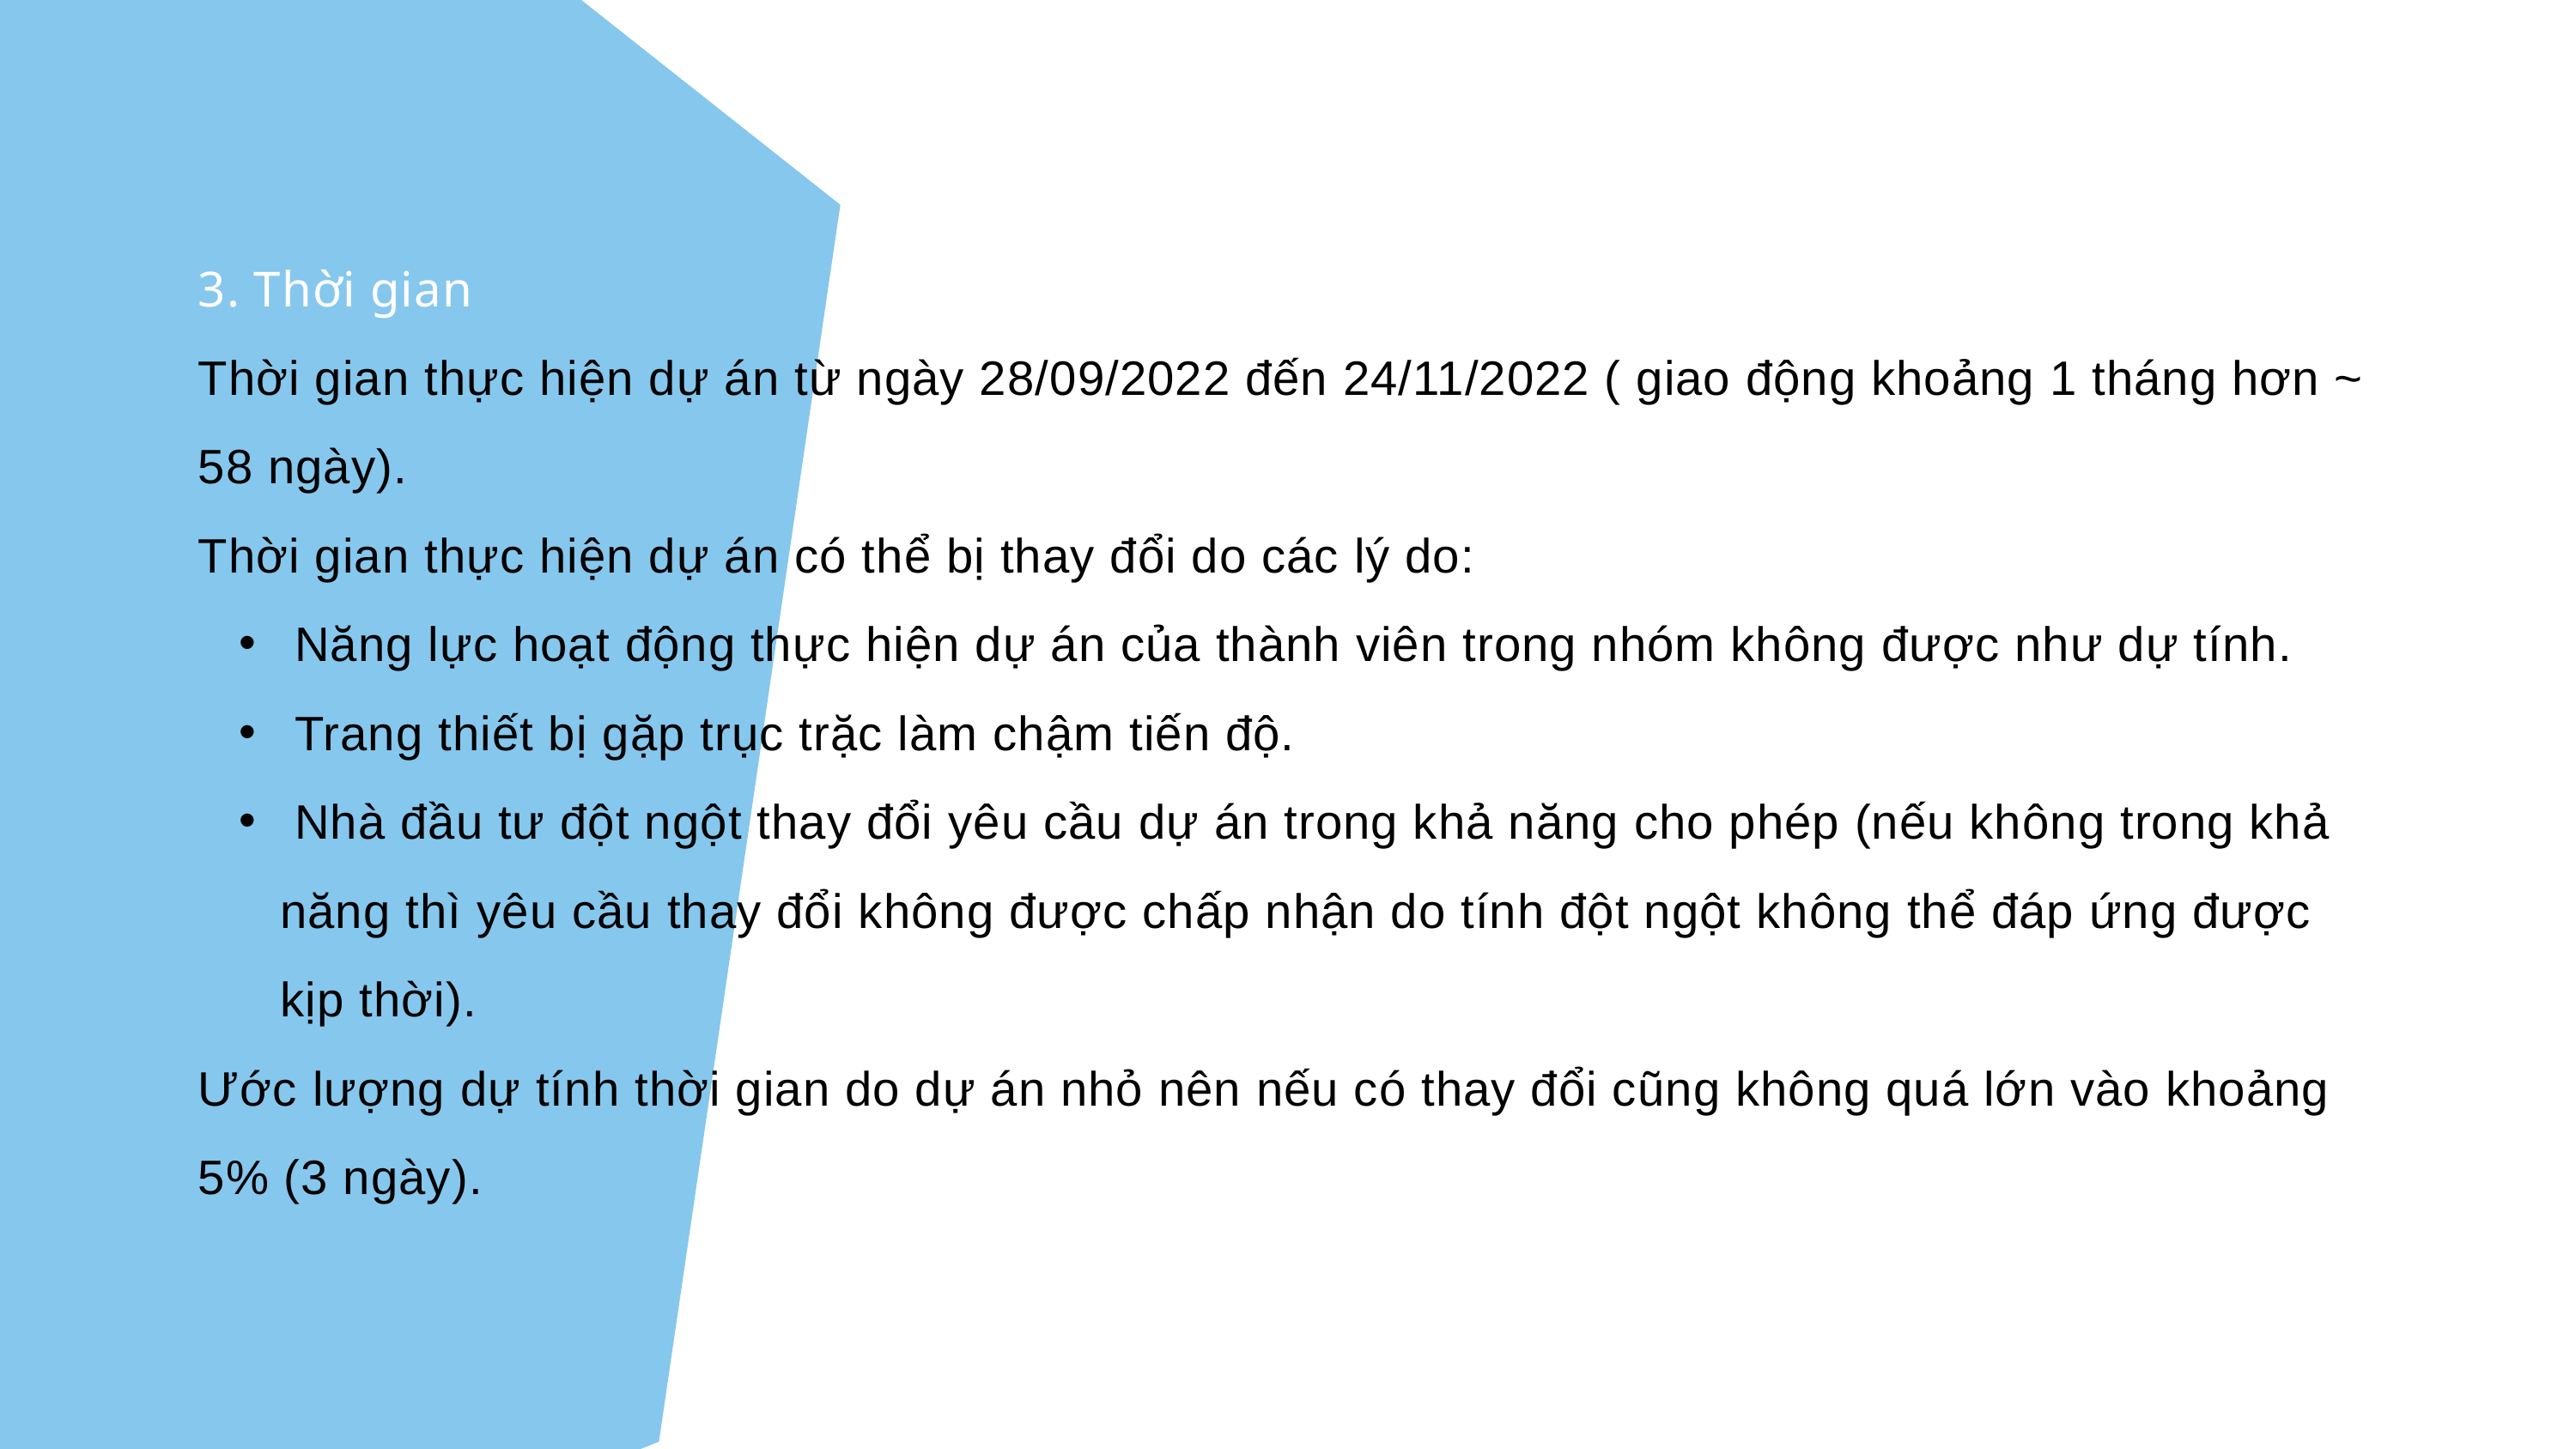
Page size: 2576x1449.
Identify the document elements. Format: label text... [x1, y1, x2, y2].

text_box 3. Thời gian Thời gian thực hiện dự án từ ngày 28/09/2022 đến 24/11/2022 ( giao động khoảng 1 tháng hơn ~ 58 ngày). Thời gian thực hiện dự án có thể bị thay đổi do các lý do: Năng lực hoạt động thực hiện dự án của thành viên trong nhóm không được như dự tính. Trang thiết bị gặp trục trặc làm chậm tiến độ. Nhà đầu tư đột ngột thay đổi yêu cầu dự án trong khả năng cho phép (nếu không trong khả năng thì yêu cầu thay đổi không được chấp nhận do tính đột ngột không thể đáp ứng được kịp thời). Ước lượng dự tính thời gian do dự án nhỏ nên nếu có thay đổi cũng không quá lớn vào khoảng 5% (3 ngày). [932, 227, 2378, 1204]
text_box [0, 0, 929, 1449]
